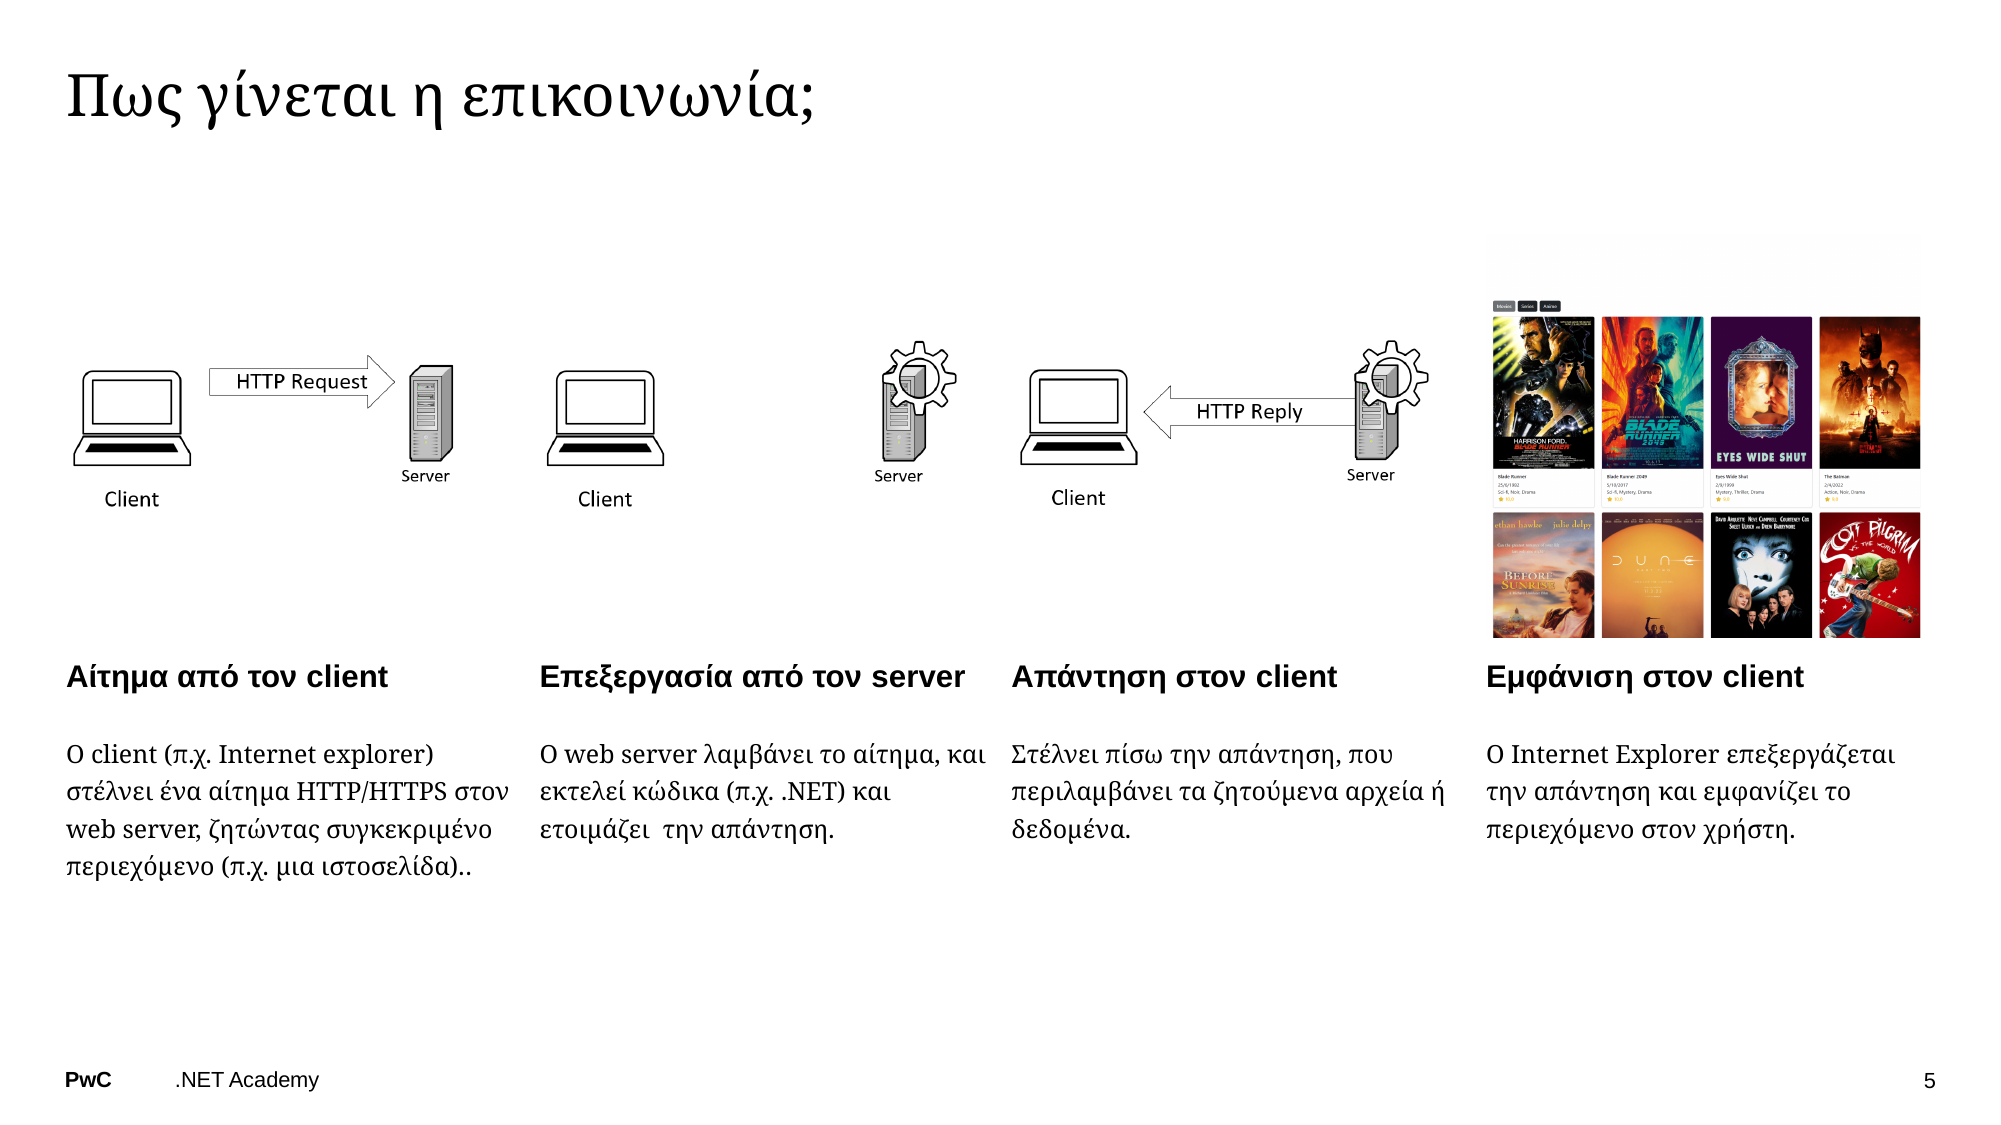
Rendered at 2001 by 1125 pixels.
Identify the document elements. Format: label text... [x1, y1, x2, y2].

picture [1011, 233, 1447, 638]
list Επεξεργασία από τον server Ο web server λαμβάνει το αίτημα, και εκτελεί κώδικα (π.χ. .NET) και ετοιμάζει την απάντηση. [539, 655, 992, 982]
list Εμφάνιση στον client Ο Internet Explorer επεξεργάζεται την απάντηση και εμφανίζει το περιεχόμενο στον χρήστη. [1486, 655, 1938, 982]
picture [65, 233, 501, 638]
list Αίτημα από τον client Ο client (π.χ. Internet explorer) στέλνει ένα αίτημα HTTP/HTTPS στον web server, ζητώντας συγκεκριμένο περιεχόμενο (π.χ. μια ιστοσελίδα).. [66, 655, 519, 982]
picture [539, 233, 975, 638]
picture [1485, 233, 1921, 638]
footer .NET Academy [174, 1065, 1621, 1093]
list Απάντηση στον client Στέλνει πίσω την απάντηση, που περιλαμβάνει τα ζητούμενα αρχεία ή δεδομένα. [1011, 655, 1463, 982]
slide_number 5 [1887, 1066, 1936, 1093]
title Πως γίνεται η επικοινωνία; [66, 66, 1938, 217]
